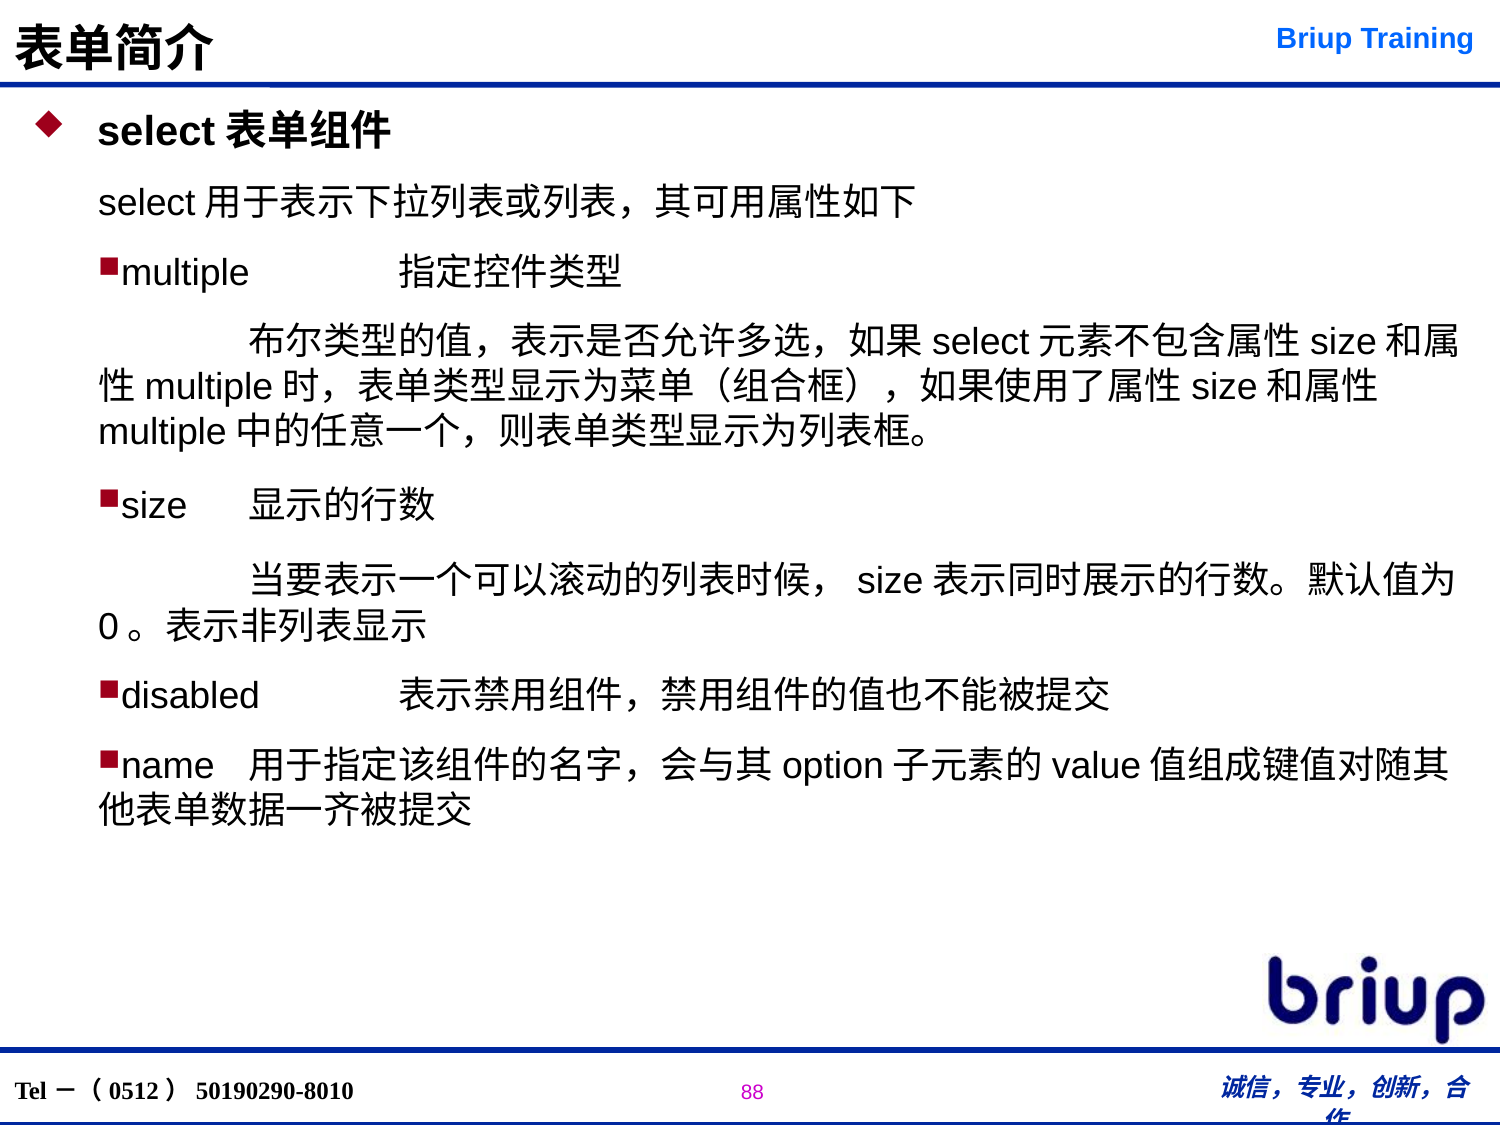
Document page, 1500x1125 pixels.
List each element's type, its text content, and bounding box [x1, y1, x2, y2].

title 表单简介 [0, 0, 1251, 85]
list select表单组件 select用于表示下拉列表或列表，其可用属性如下 multiple 指定控件类型 布尔类型的值，表示是否允许多选，如果select元素不包含属性size和属性multiple时，表单类型显示为菜单（组合框），如果使用了属性size和属性multiple中的任意一个，则表单类型显示为列表框。 size 显示的行数 当要表示一个可以滚动的列表时候，size表示同时展示的行数。默认值为0。表示非列表显示 disabled 表示禁用组件，禁用组件的值也不能被提交 name 用于指定该组件的名字，会与其option子元素的value值组成键值对随其他表单数据一齐被提交 [0, 96, 1500, 1053]
